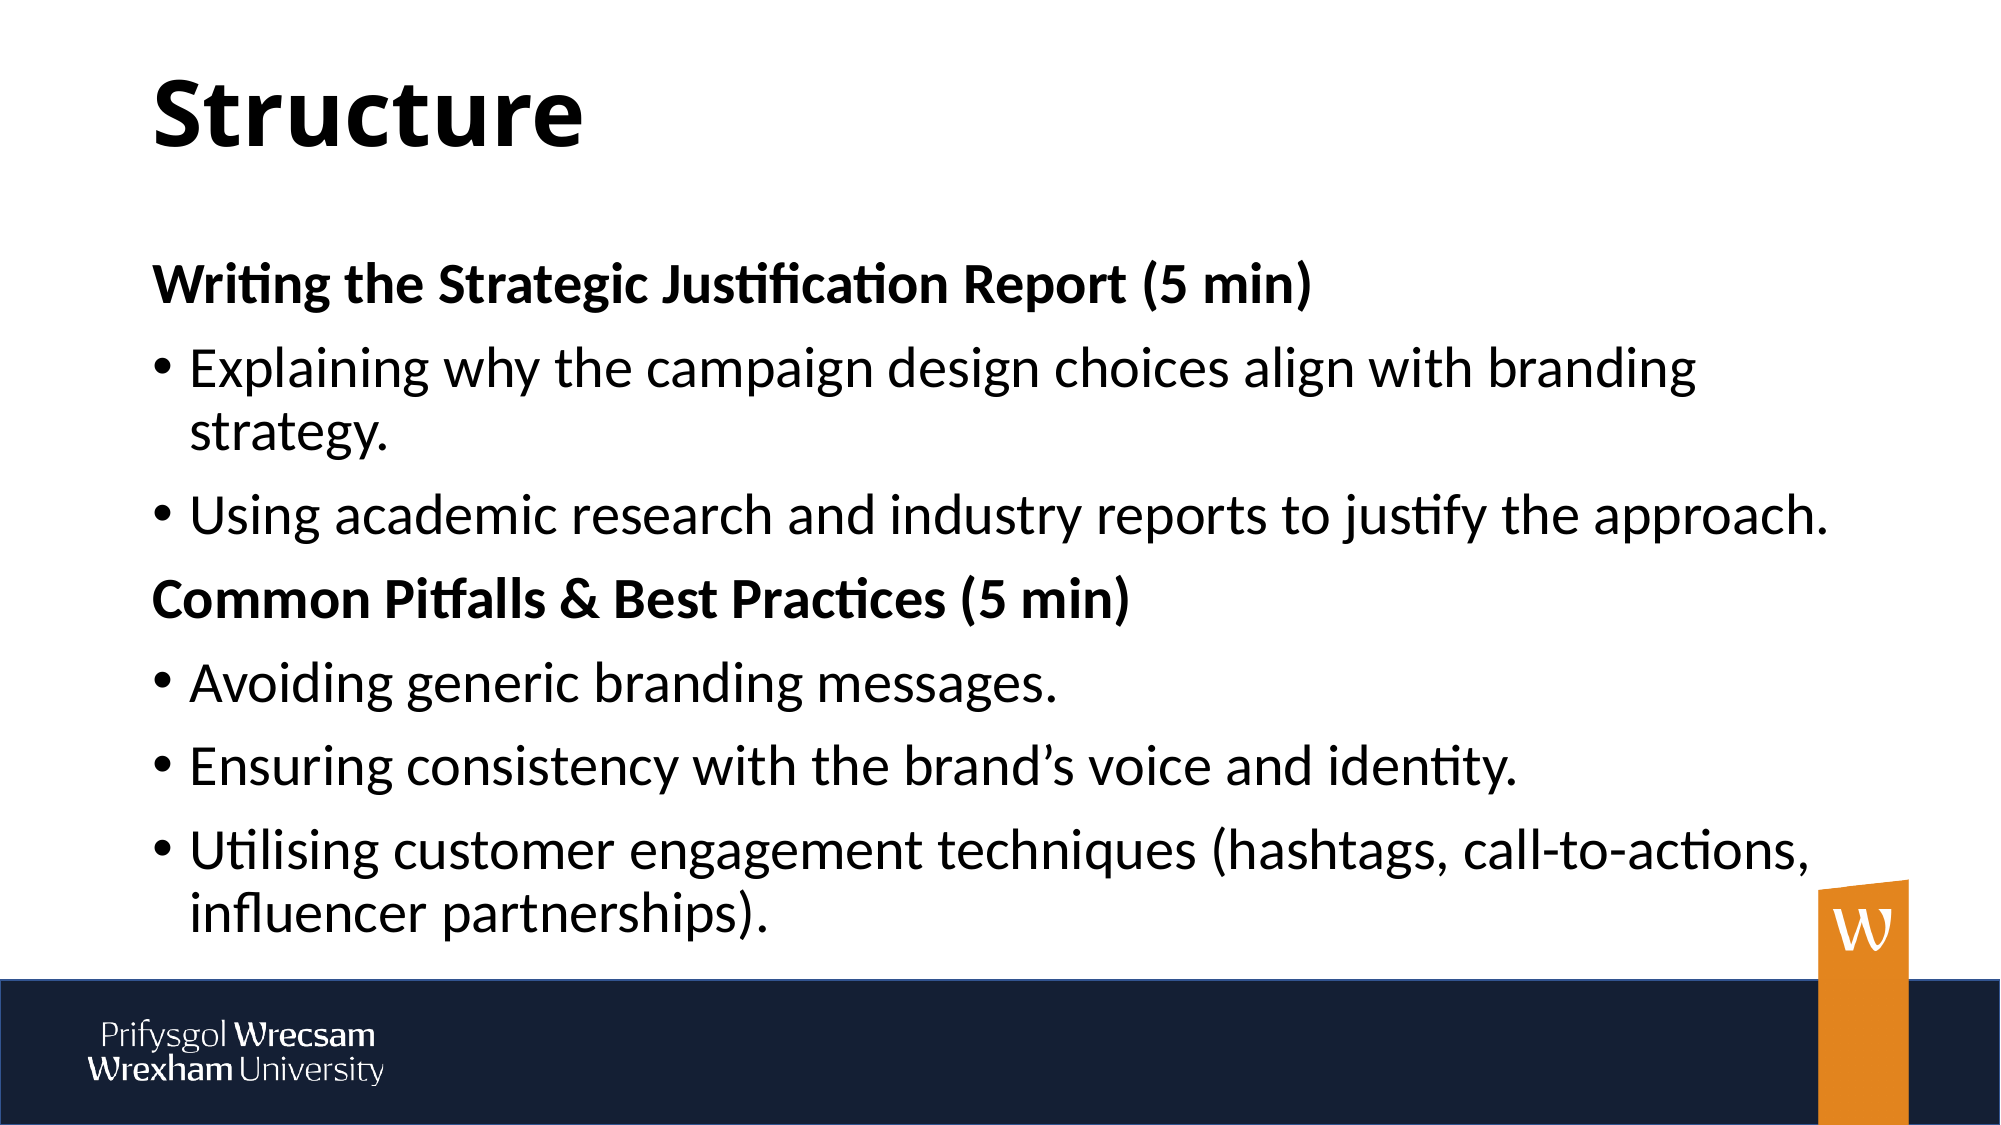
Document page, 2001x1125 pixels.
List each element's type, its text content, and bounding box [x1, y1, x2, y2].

picture [87, 1019, 384, 1086]
title Structure [137, 59, 1863, 246]
text_box [0, 979, 1818, 1125]
text_box [1909, 979, 2000, 1125]
list Writing the Strategic Justification Report (5 min) Explaining why the campaign design choices align with branding strategy. Using academic research and industry reports to justify the approach. Common Pitfalls & Best Practices (5 min) Avoiding generic branding messages. Ensuring consistency with the brand’s voice and identity. Utilising customer engagement techniques (hashtags, call-to-actions, influencer partnerships). [137, 246, 1863, 961]
picture [1818, 879, 1909, 1125]
